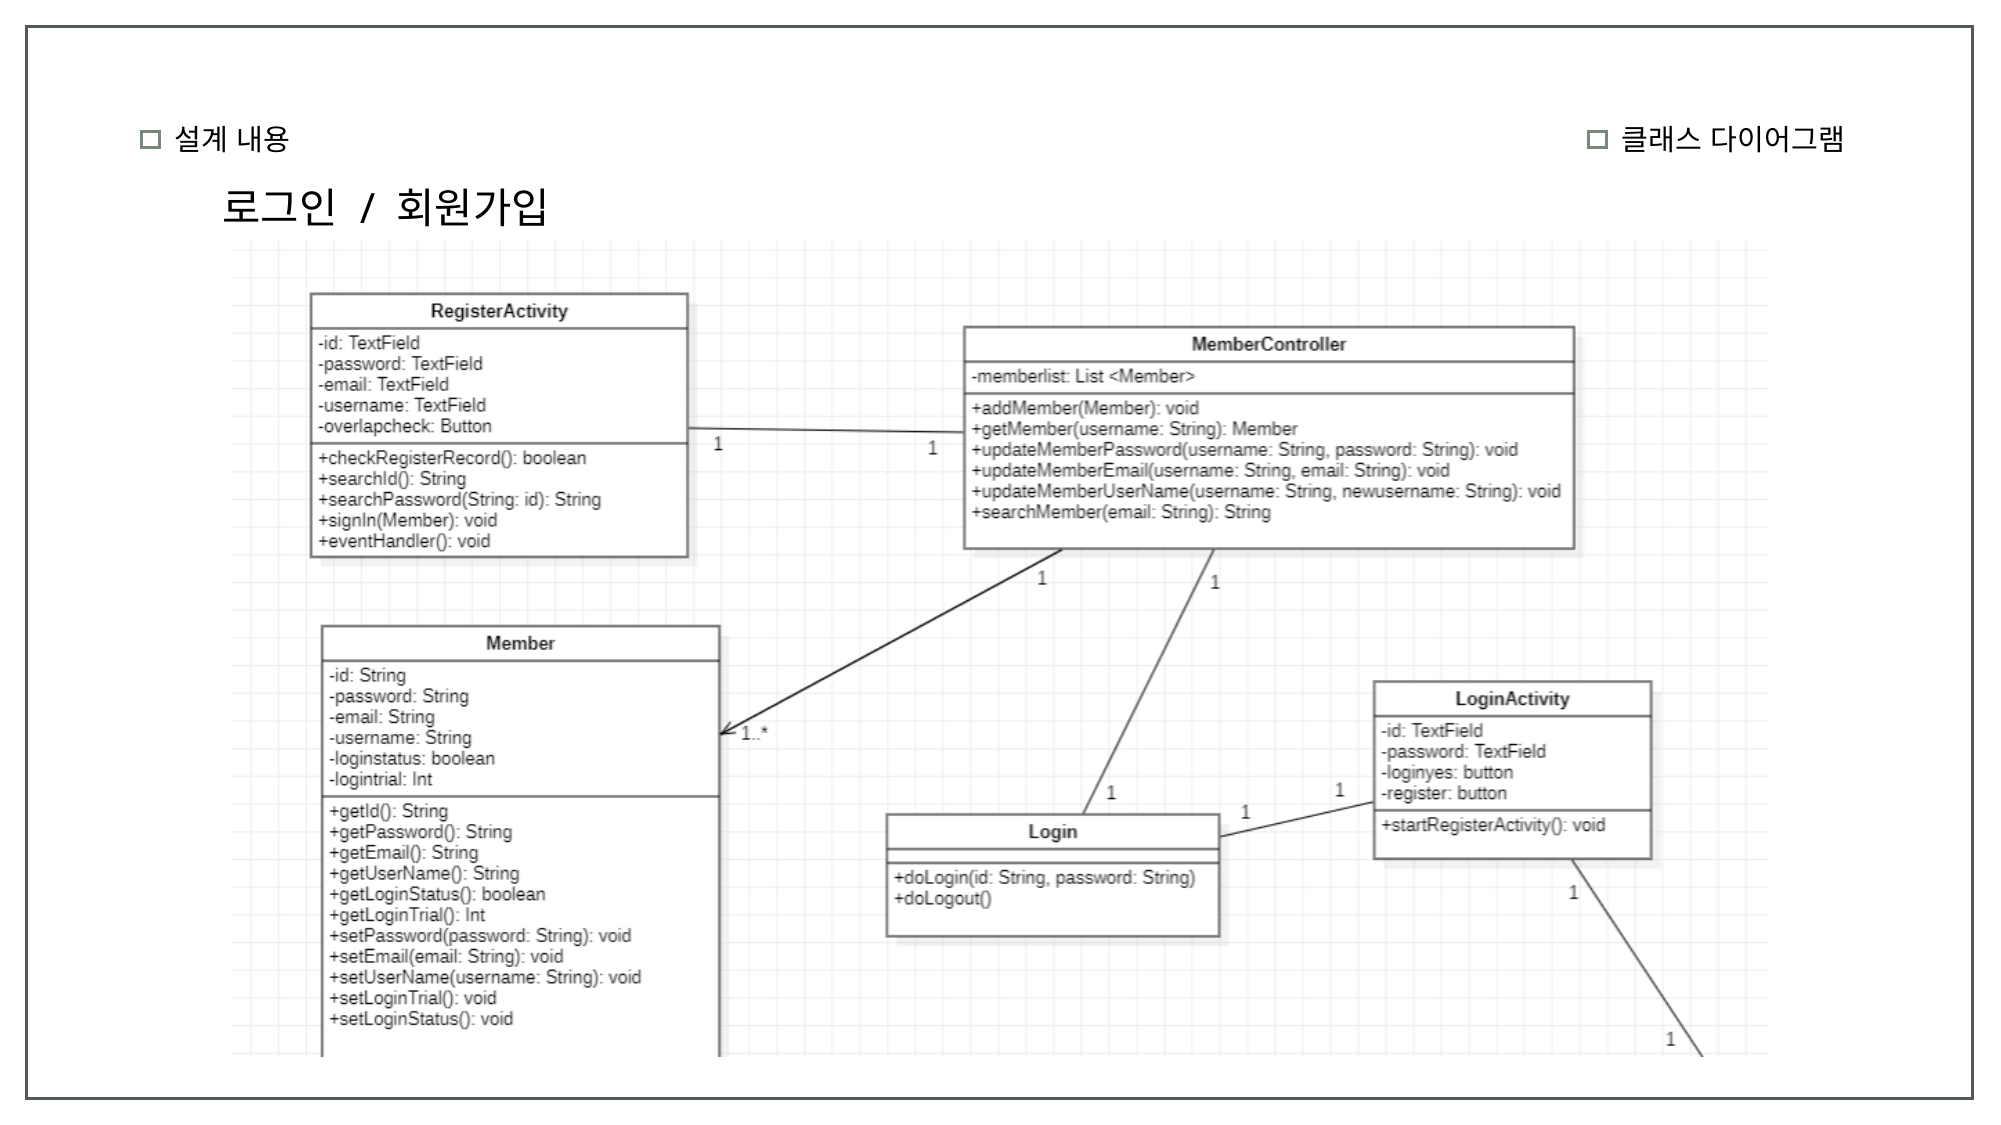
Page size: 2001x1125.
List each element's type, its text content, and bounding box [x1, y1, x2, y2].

text_box [1588, 130, 1606, 149]
picture [231, 240, 1768, 1057]
text_box 로그인 / 회원가입 [207, 174, 955, 240]
text_box 클래스 다이어그램 [1606, 114, 1885, 164]
text_box [26, 26, 1973, 1100]
